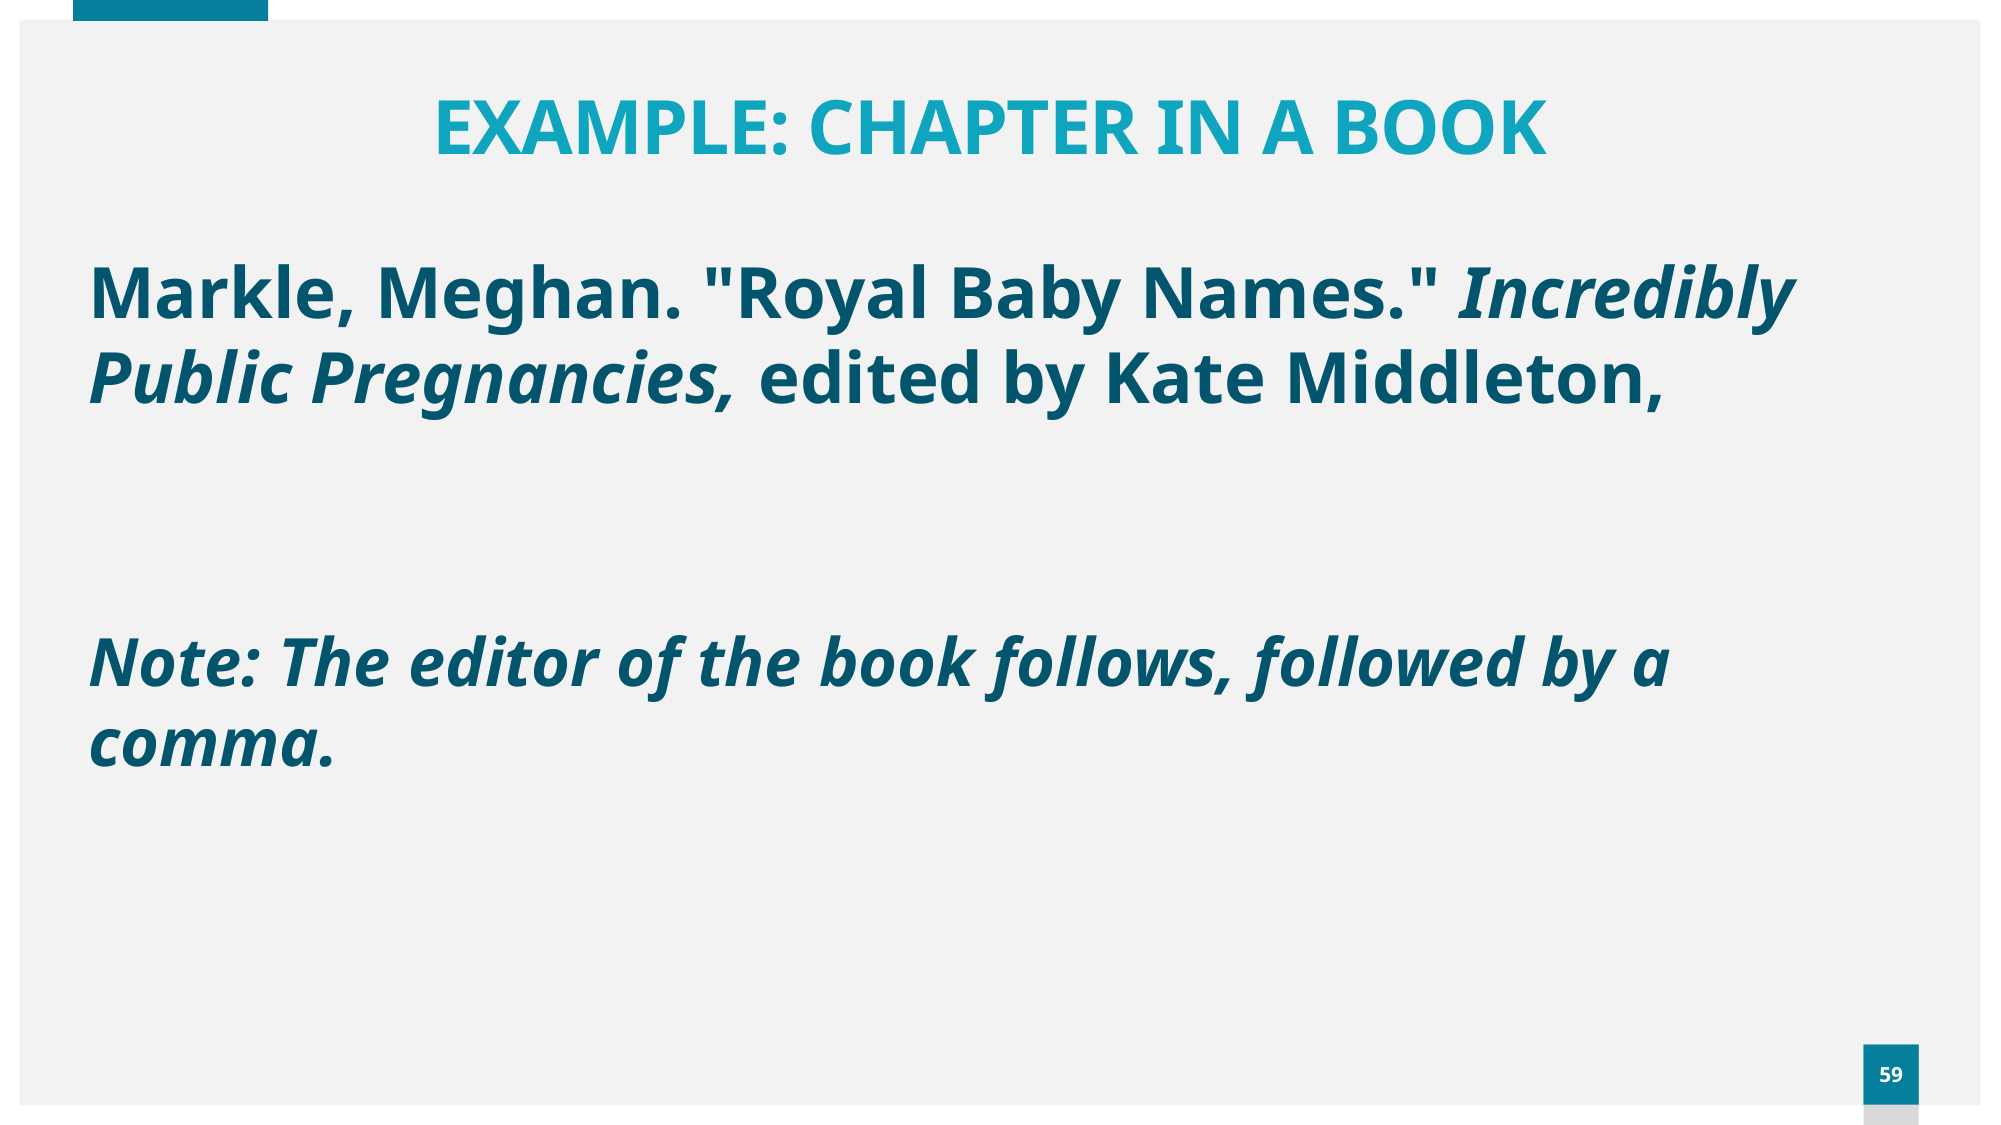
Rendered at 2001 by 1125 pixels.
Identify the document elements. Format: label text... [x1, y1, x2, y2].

list Markle, Meghan. "Royal Baby Names." Incredibly Public Pregnancies, edited by Kate Middleton, Note: The editor of the book follows, followed by a comma. [73, 239, 1907, 1023]
title EXAMPLE: CHAPTER IN A BOOK [73, 82, 1907, 179]
